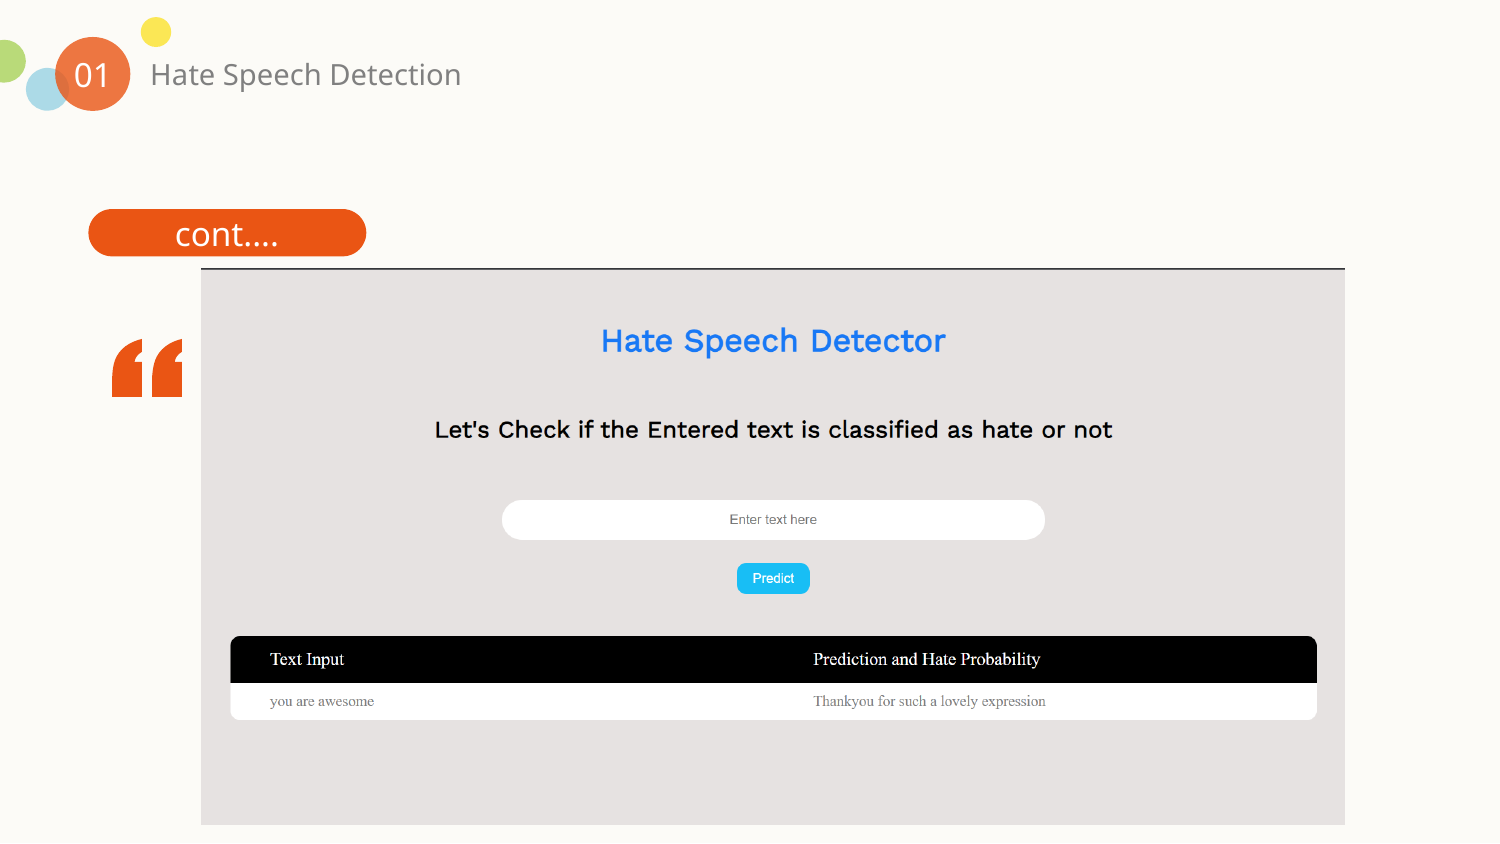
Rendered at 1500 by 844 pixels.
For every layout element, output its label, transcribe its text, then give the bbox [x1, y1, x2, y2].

text_box [0, 39, 26, 83]
text_box [55, 36, 131, 111]
text_box cont.... [88, 209, 367, 257]
text_box [152, 338, 182, 397]
text_box 01 [65, 53, 121, 94]
text_box [112, 338, 142, 397]
text_box Hate Speech Detection [150, 56, 606, 92]
text_box [25, 67, 66, 111]
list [201, 267, 1345, 825]
text_box [140, 17, 172, 48]
